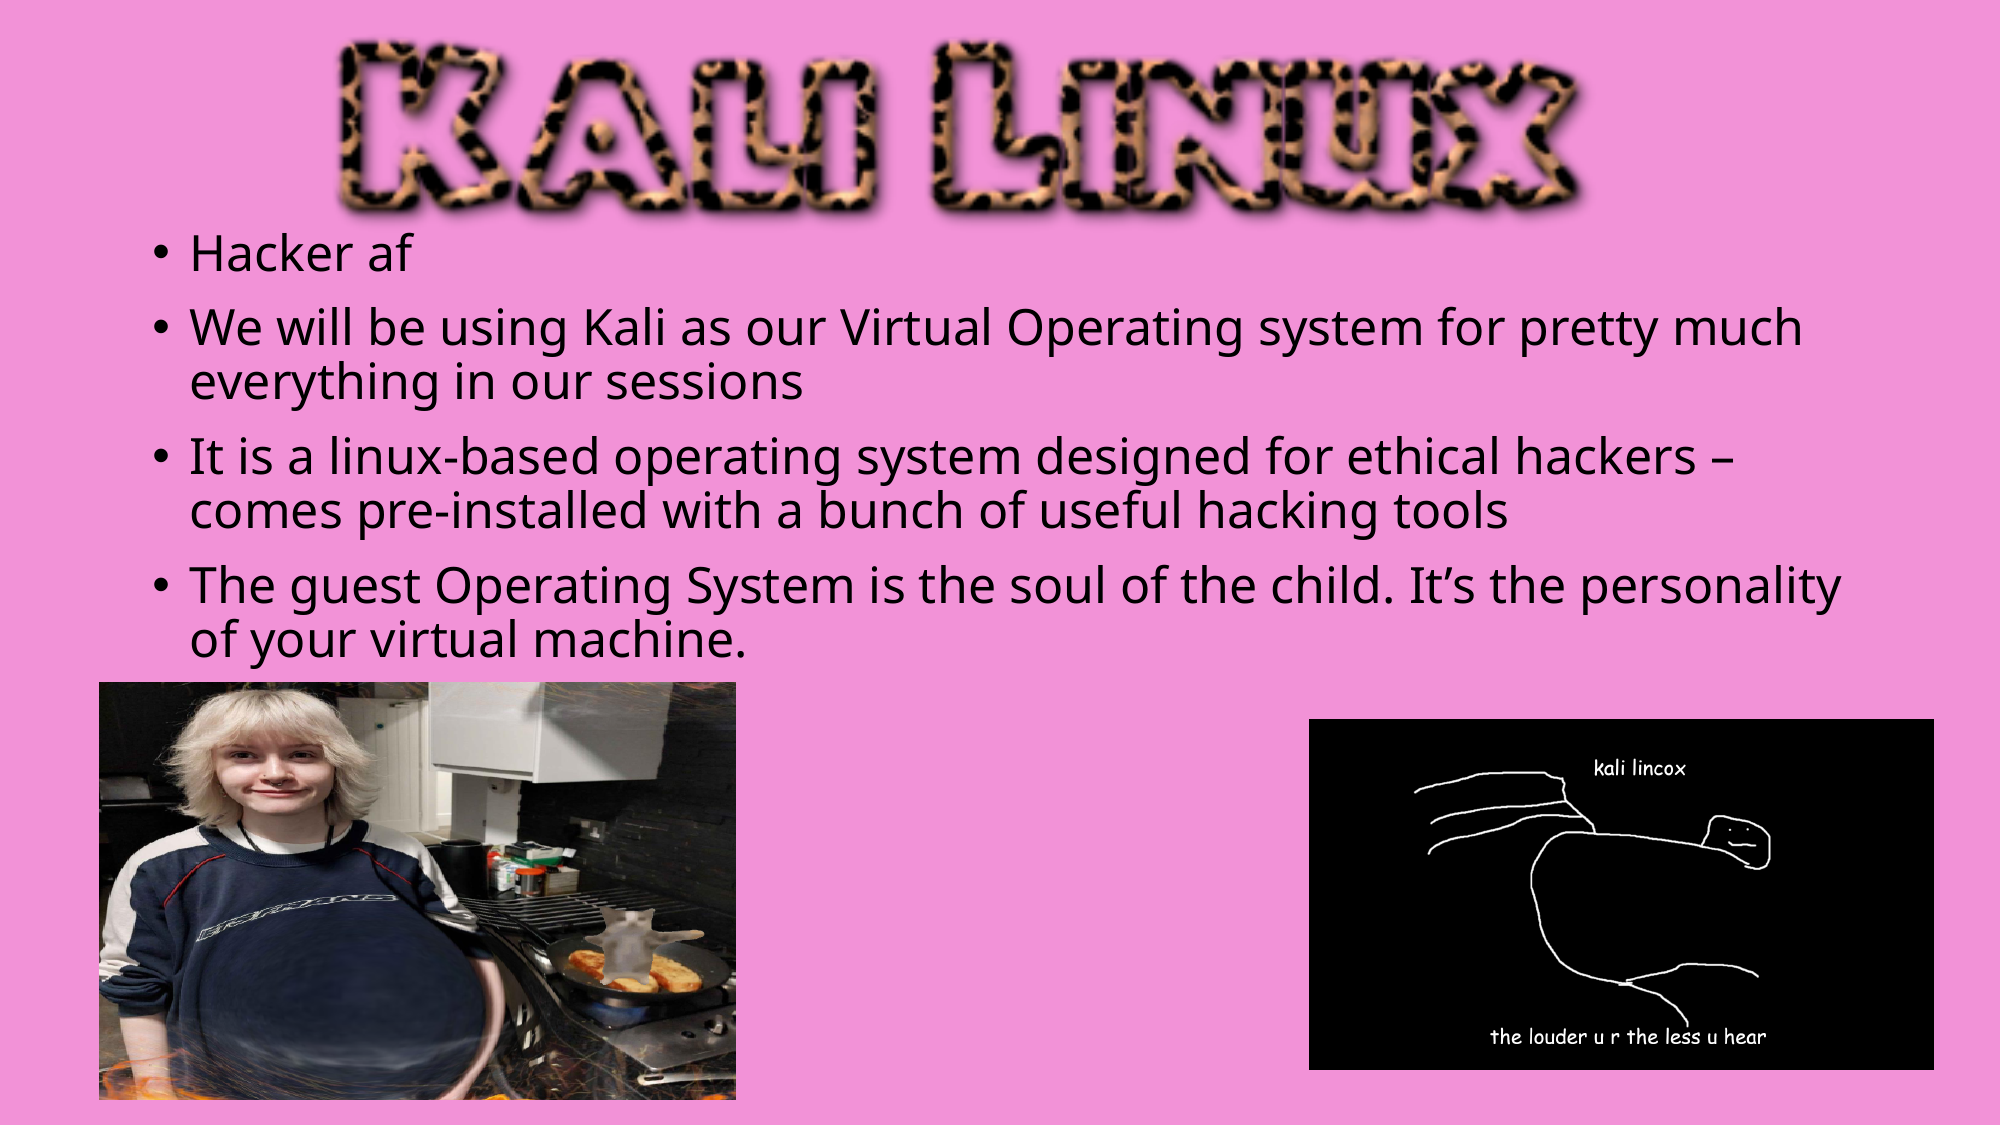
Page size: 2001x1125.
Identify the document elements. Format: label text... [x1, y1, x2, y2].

picture [98, 681, 737, 1100]
picture [1309, 718, 1934, 1071]
picture [307, 8, 1622, 260]
list Hacker af We will be using Kali as our Virtual Operating system for pretty much everything in our sessions It is a linux-based operating system designed for ethical hackers – comes pre-installed with a bunch of useful hacking tools The guest Operating System is the soul of the child. It’s the personality of your virtual machine. [137, 220, 1863, 935]
